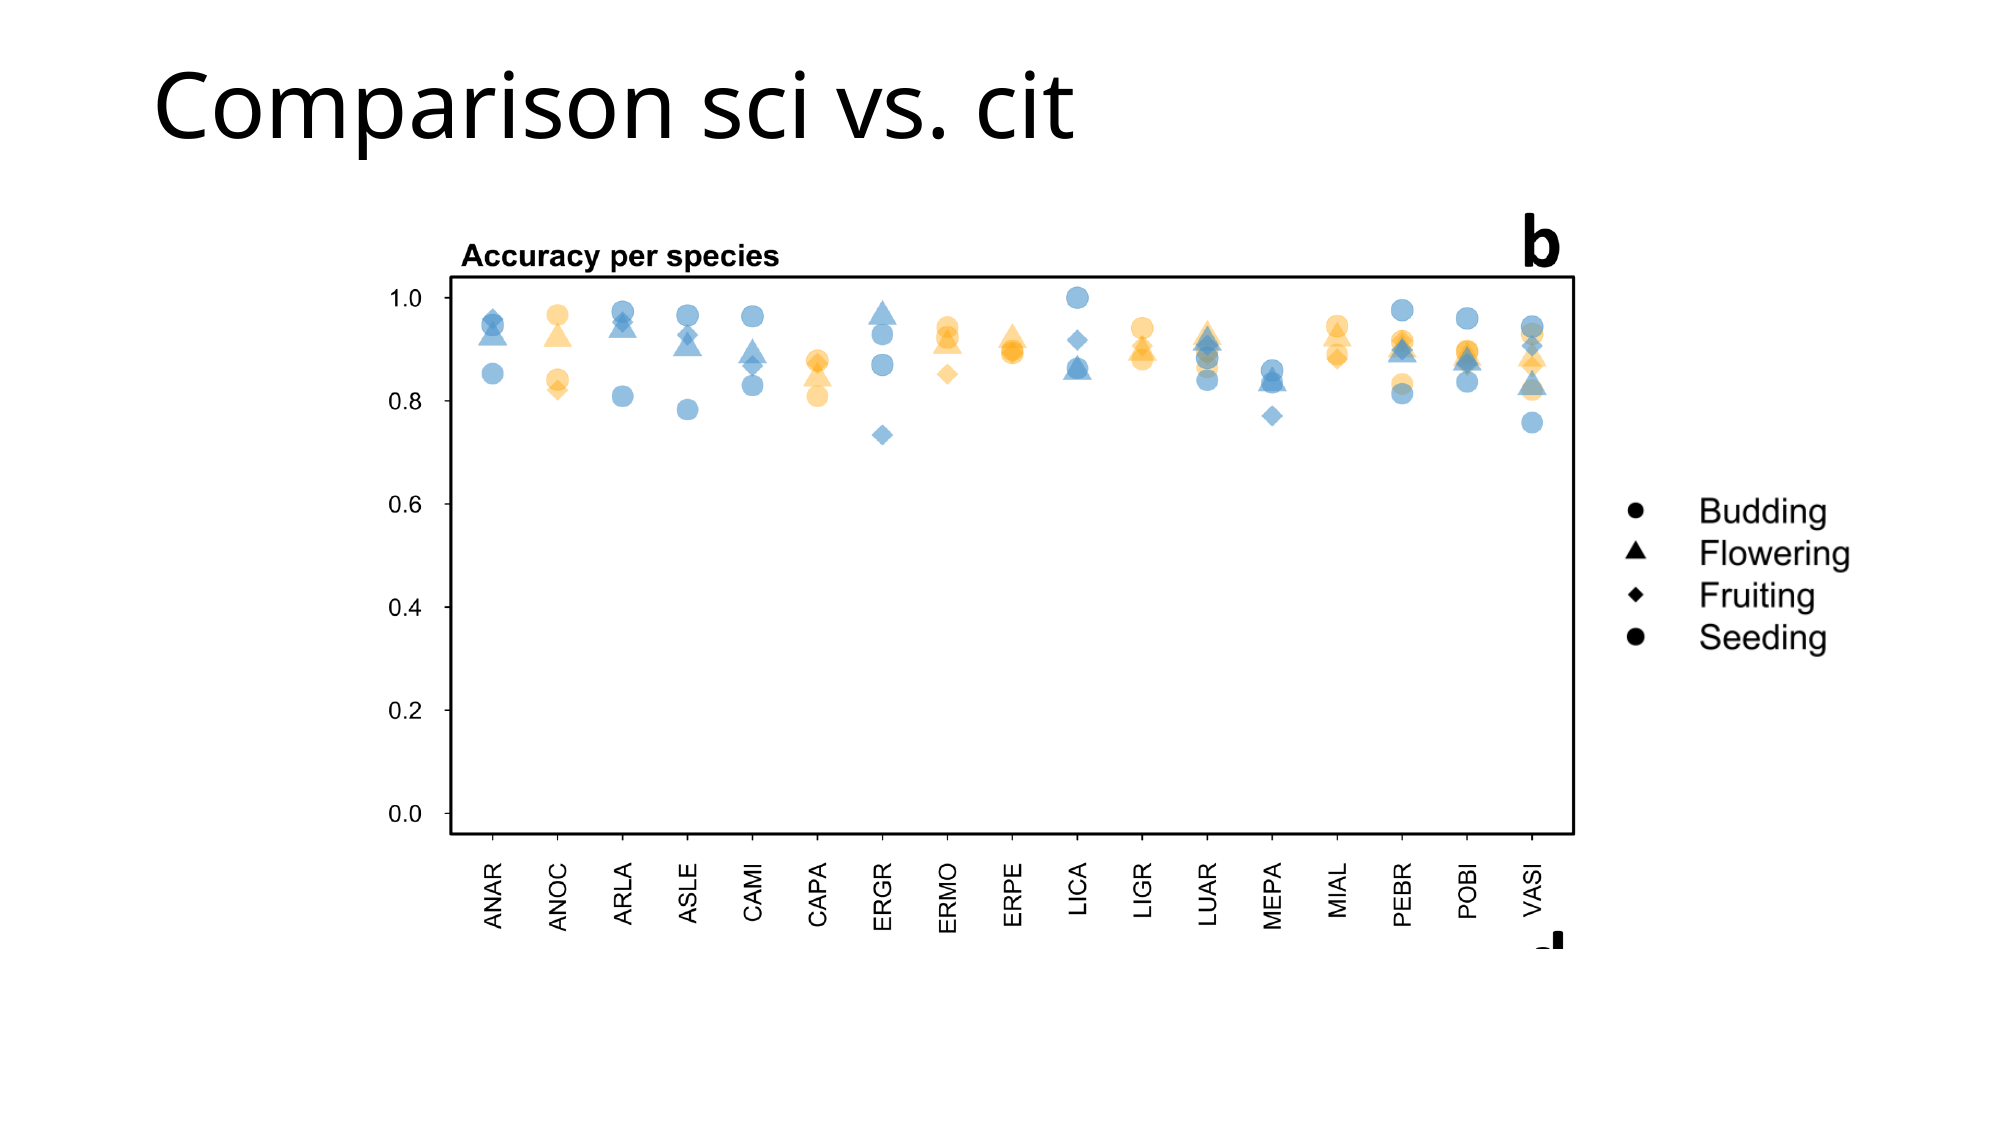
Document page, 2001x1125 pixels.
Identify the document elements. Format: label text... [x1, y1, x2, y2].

text_box Comparison sci vs. cit [137, 0, 1863, 218]
picture [357, 193, 2001, 949]
